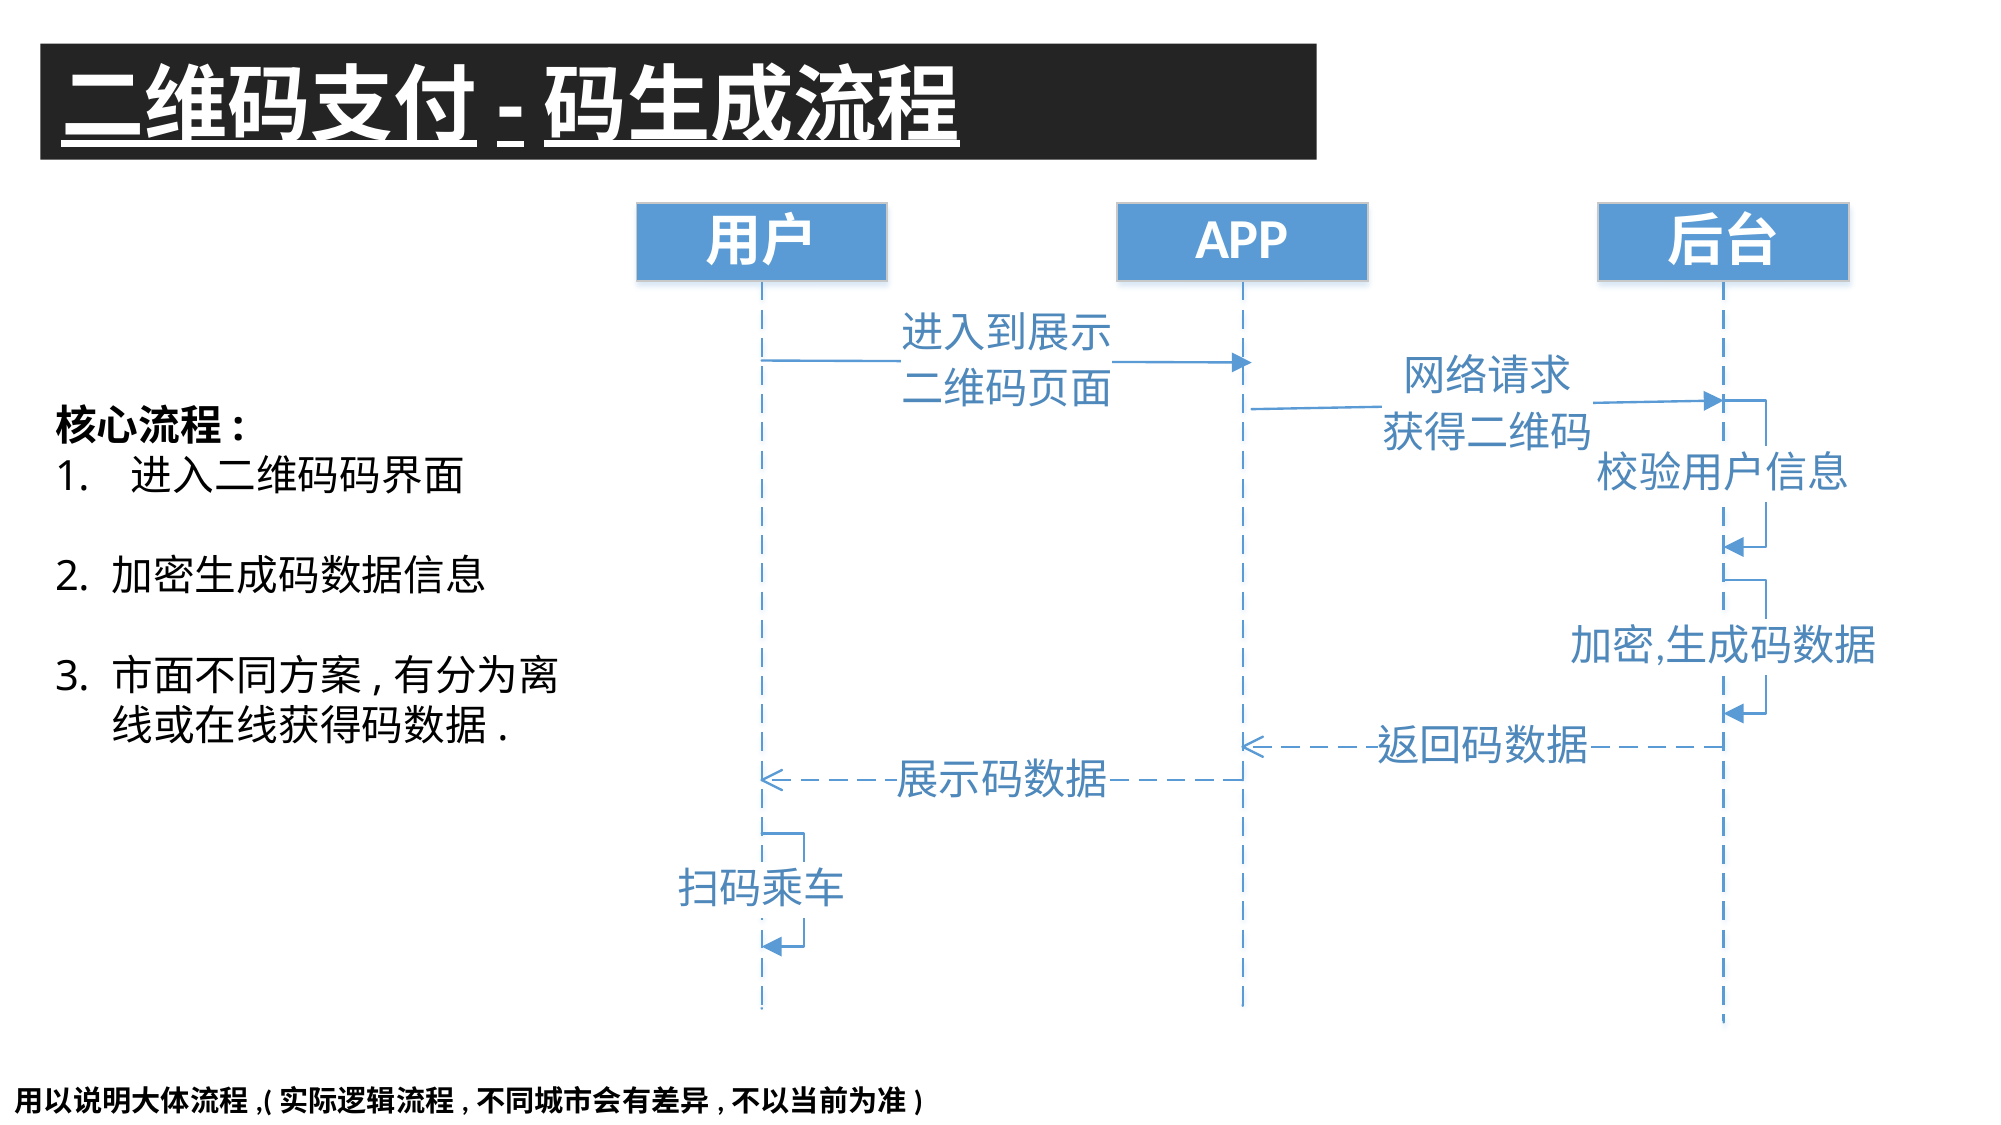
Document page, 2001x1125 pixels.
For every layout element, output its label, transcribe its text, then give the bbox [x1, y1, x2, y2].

picture [626, 188, 1898, 1036]
text_box 用以说明大体流程,(实际逻辑流程,不同城市会有差异,不以当前为准) [0, 1074, 1003, 1125]
text_box 核心流程: 进入二维码码界面 加密生成码数据信息 市面不同方案,有分为离线或在线获得码数据. [40, 391, 601, 757]
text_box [40, 43, 1317, 160]
